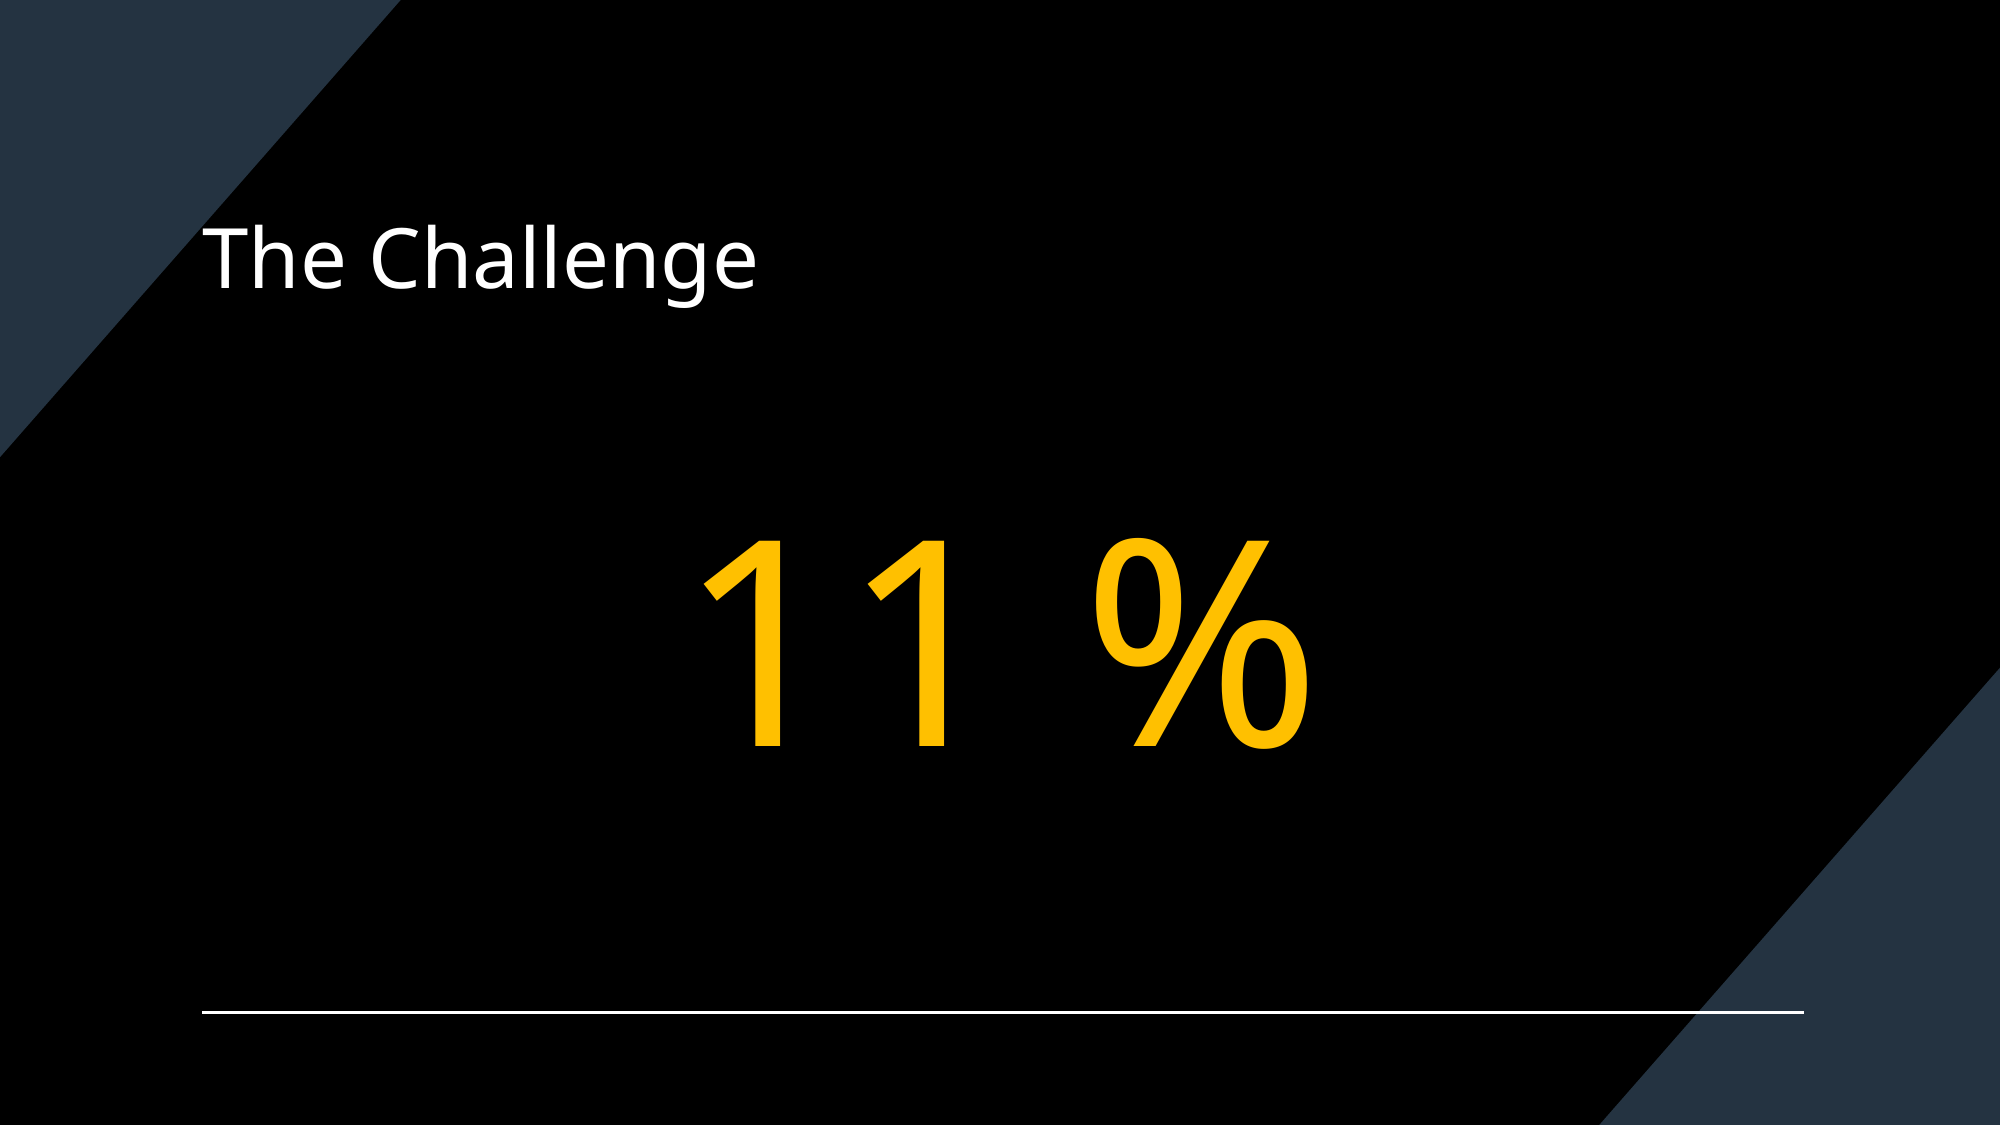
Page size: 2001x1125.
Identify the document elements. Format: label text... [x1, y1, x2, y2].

list 11 % [187, 382, 1813, 968]
title The Challenge [187, 143, 1813, 367]
